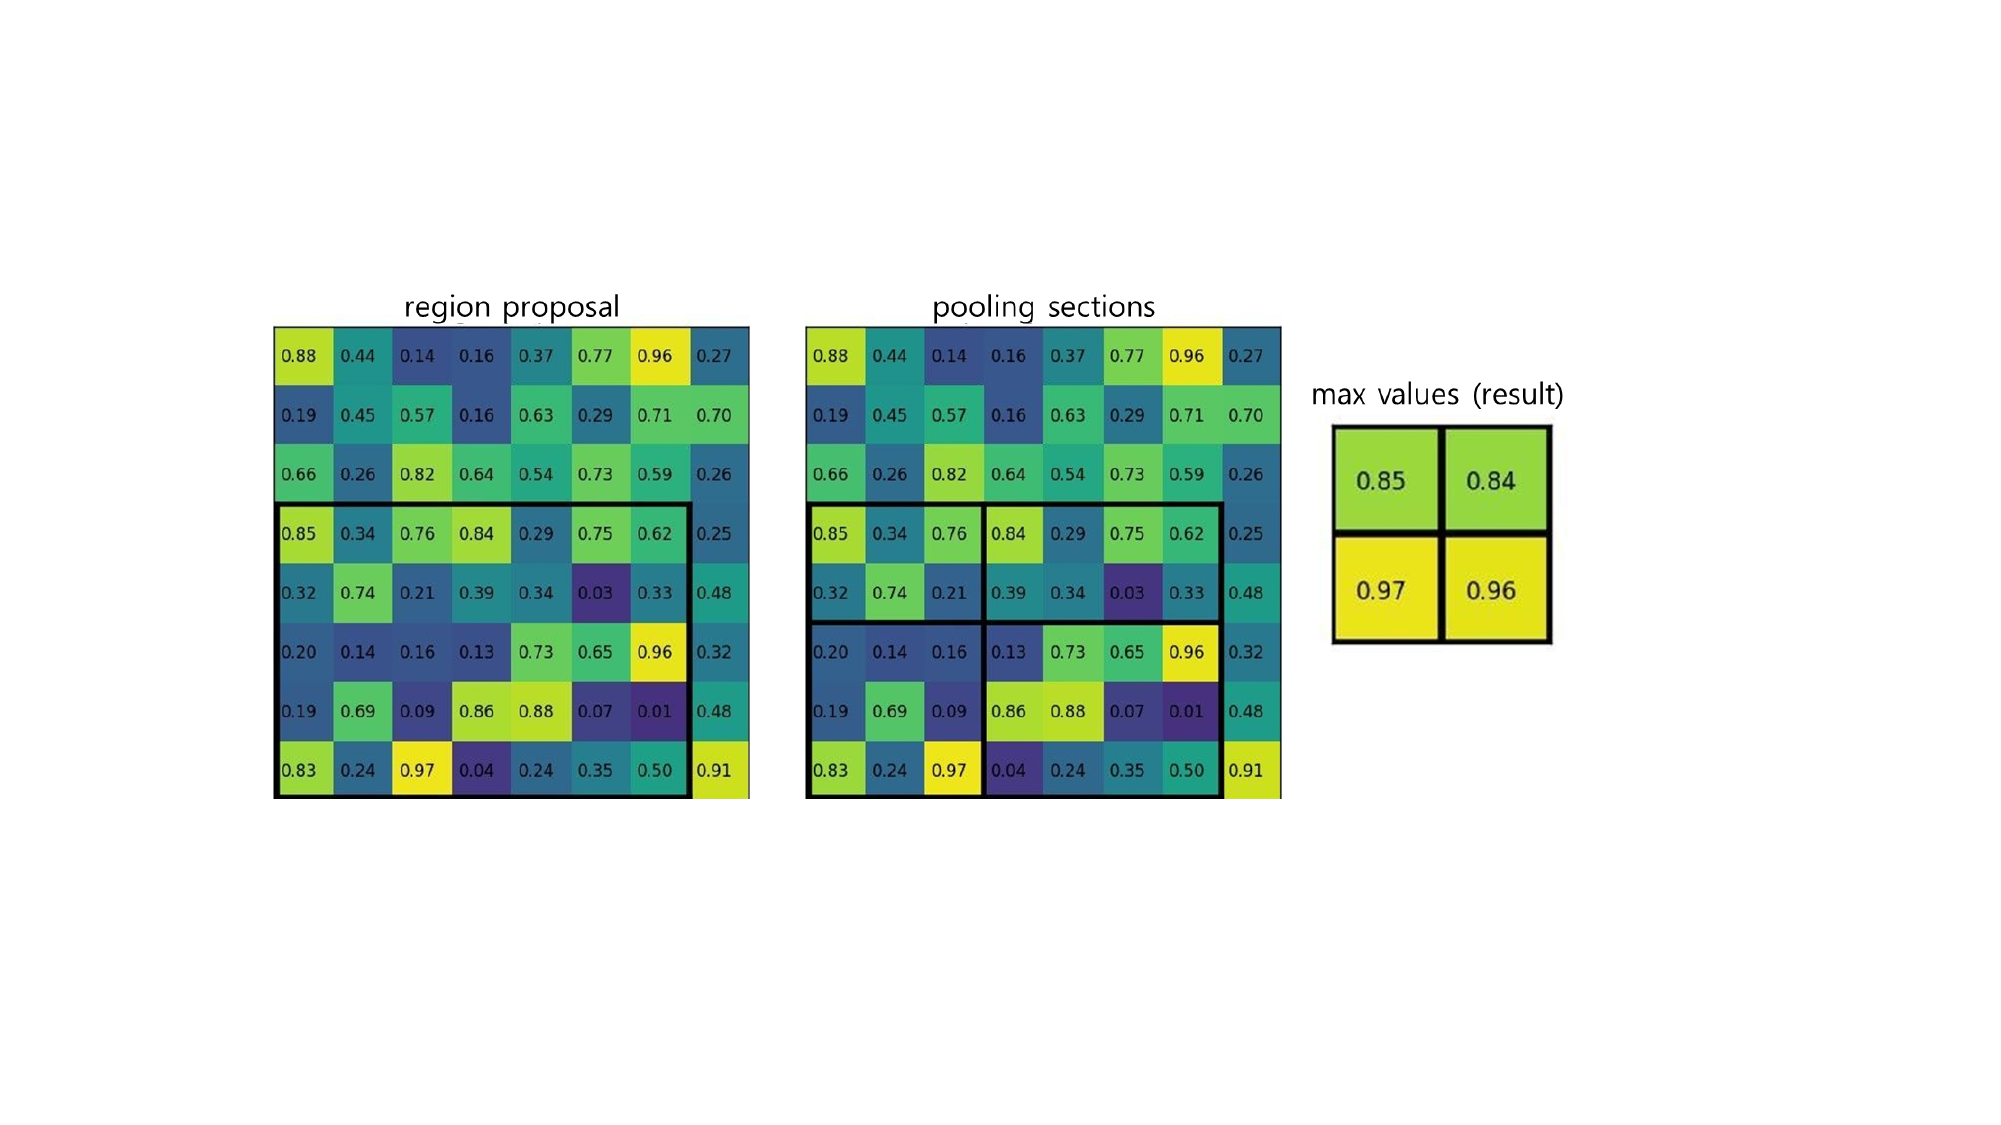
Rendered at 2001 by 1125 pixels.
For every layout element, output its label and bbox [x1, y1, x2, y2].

picture [273, 267, 1582, 799]
